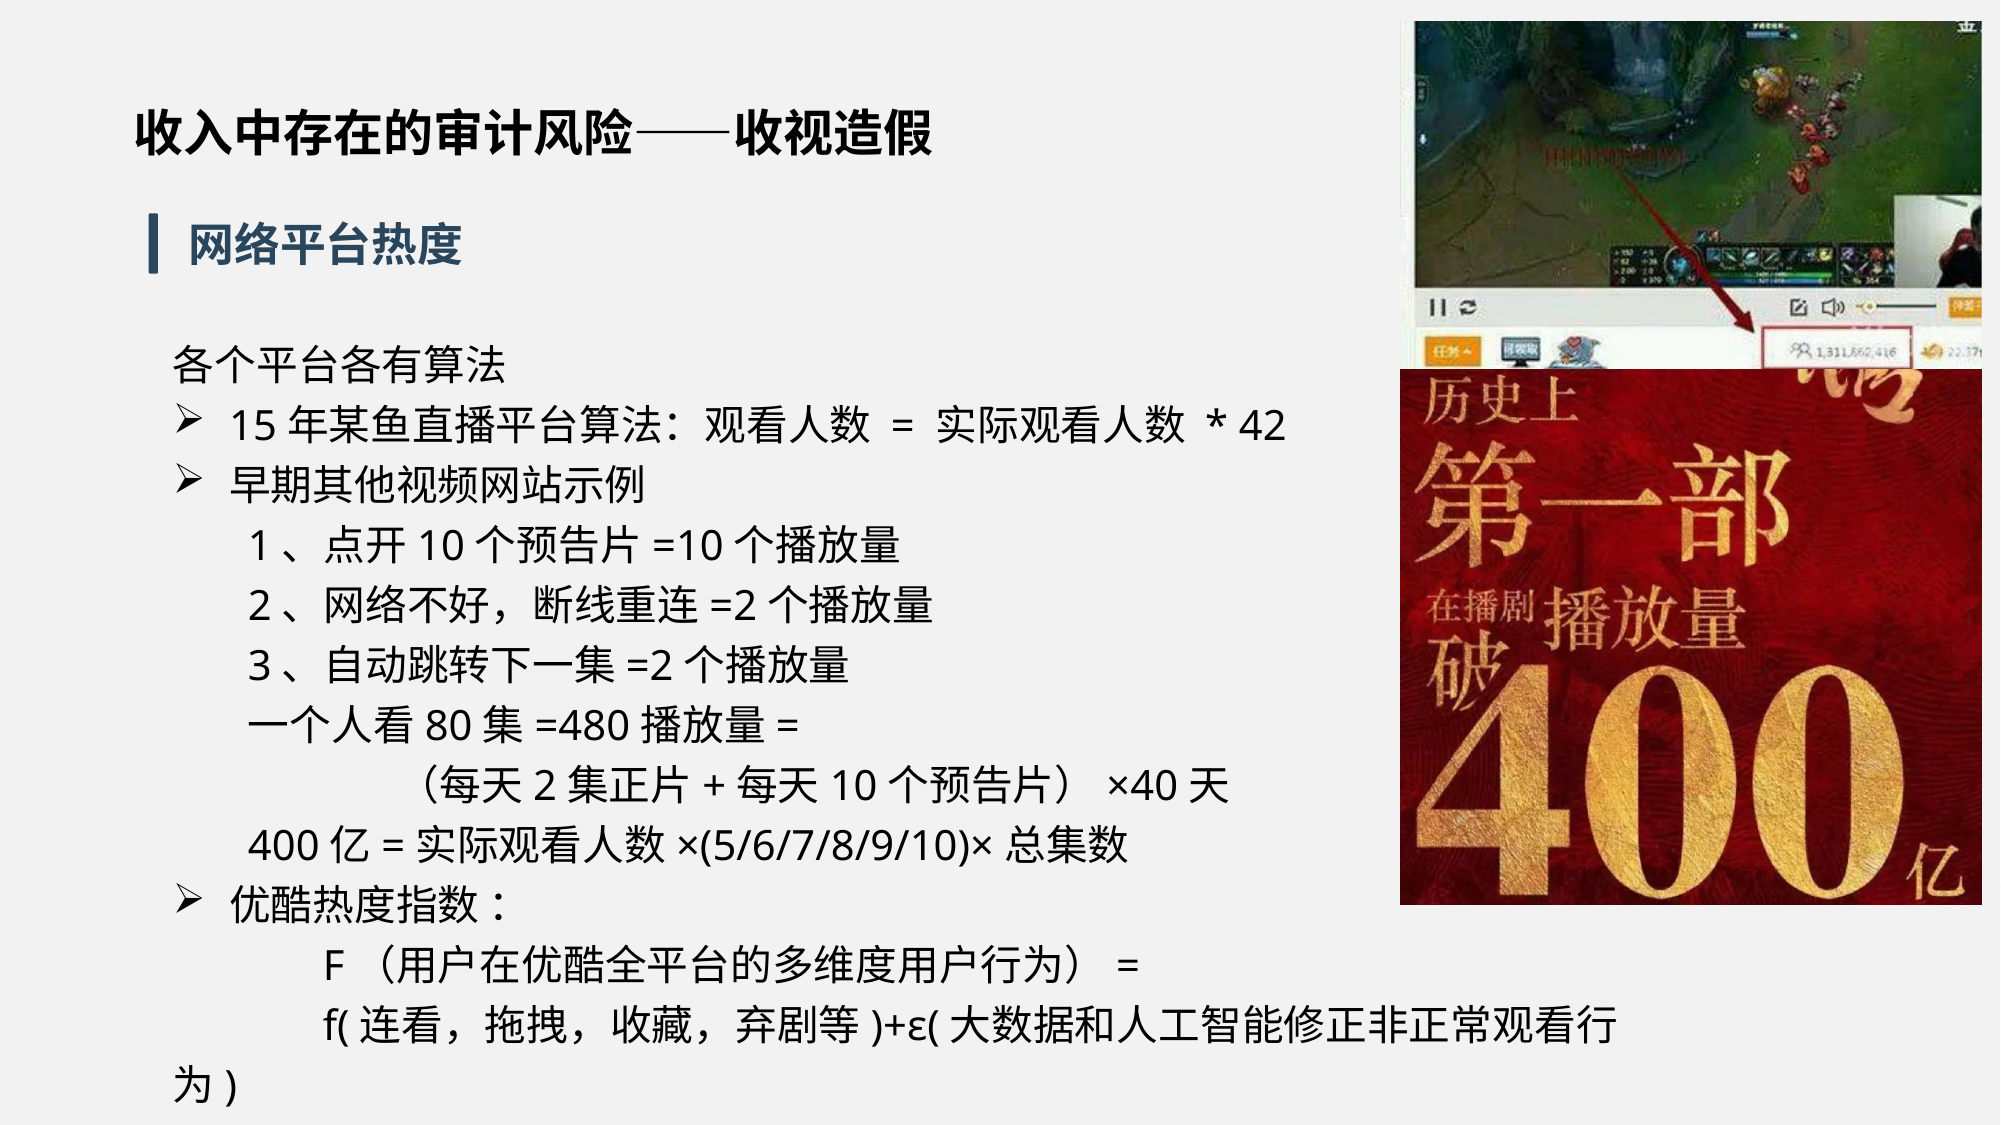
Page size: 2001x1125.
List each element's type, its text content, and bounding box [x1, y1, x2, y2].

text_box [148, 208, 1692, 1104]
picture [1400, 21, 1982, 905]
text_box 收入中存在的审计风险——收视造假 [133, 89, 1000, 173]
